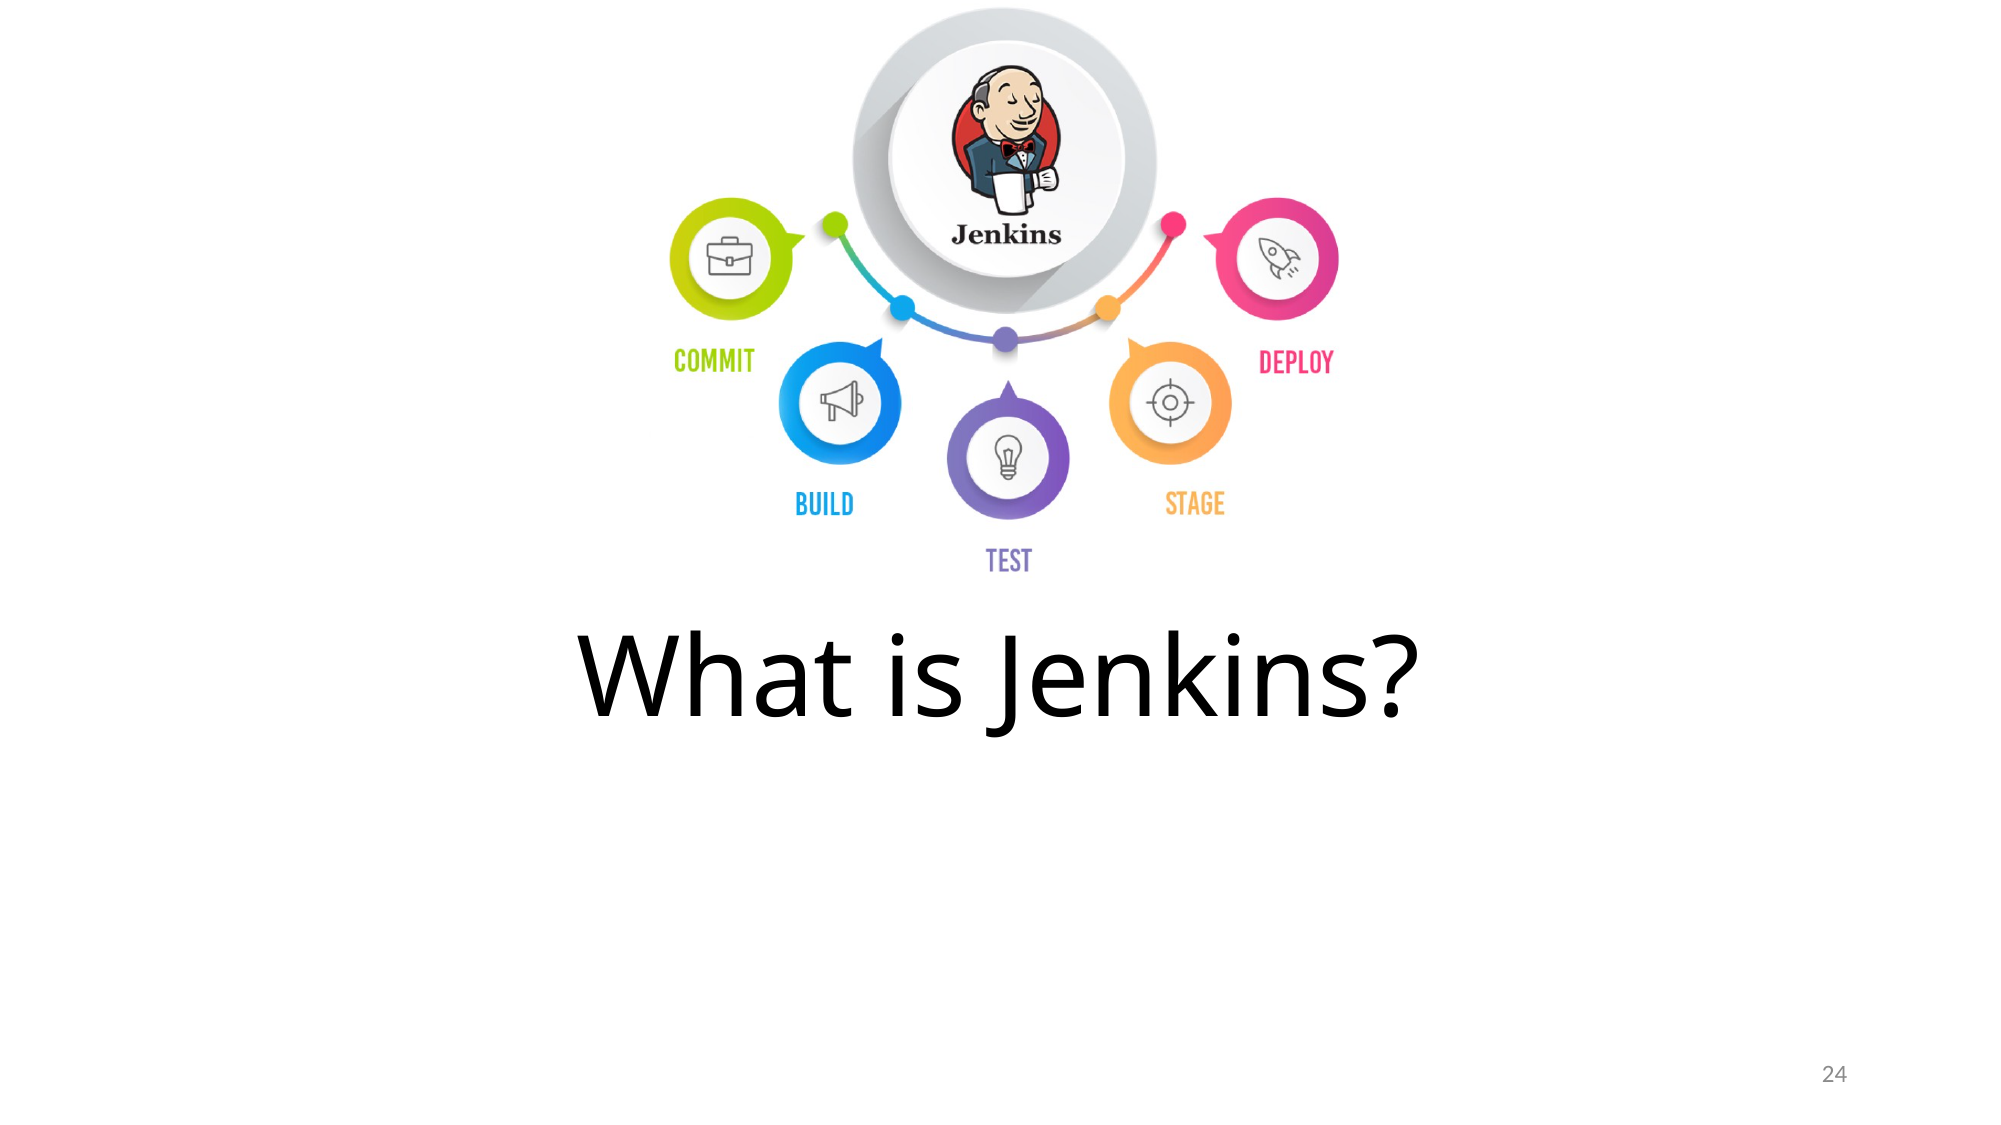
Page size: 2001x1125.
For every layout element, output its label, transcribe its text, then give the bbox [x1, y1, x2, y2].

picture [606, 0, 1392, 588]
title What is Jenkins? [136, 280, 1862, 749]
slide_number 24 [1412, 1042, 1863, 1103]
